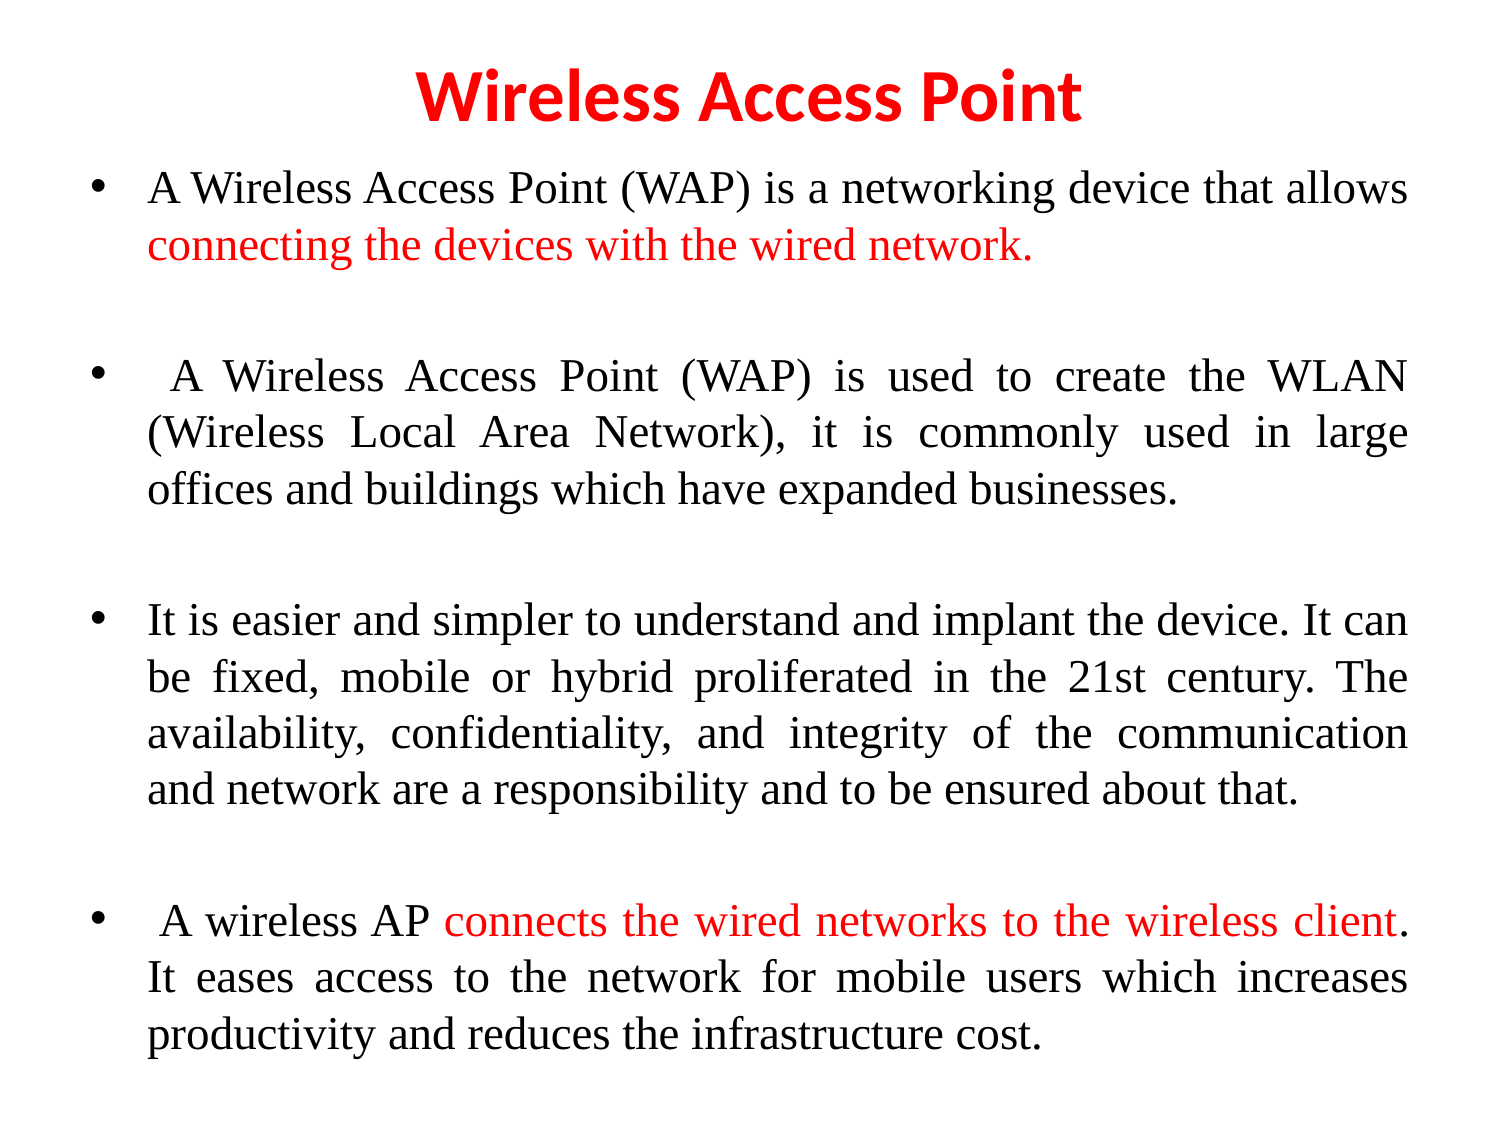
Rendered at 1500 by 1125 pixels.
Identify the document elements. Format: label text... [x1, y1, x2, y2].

list A Wireless Access Point (WAP) is a networking device that allows connecting the devices with the wired network. A Wireless Access Point (WAP) is used to create the WLAN (Wireless Local Area Network), it is commonly used in large offices and buildings which have expanded businesses. It is easier and simpler to understand and implant the device. It can be fixed, mobile or hybrid proliferated in the 21st century. The availability, confidentiality, and integrity of the communication and network are a responsibility and to be ensured about that. A wireless AP connects the wired networks to the wireless client. It eases access to the network for mobile users which increases productivity and reduces the infrastructure cost. [75, 149, 1425, 1071]
title Wireless Access Point [75, 45, 1425, 138]
